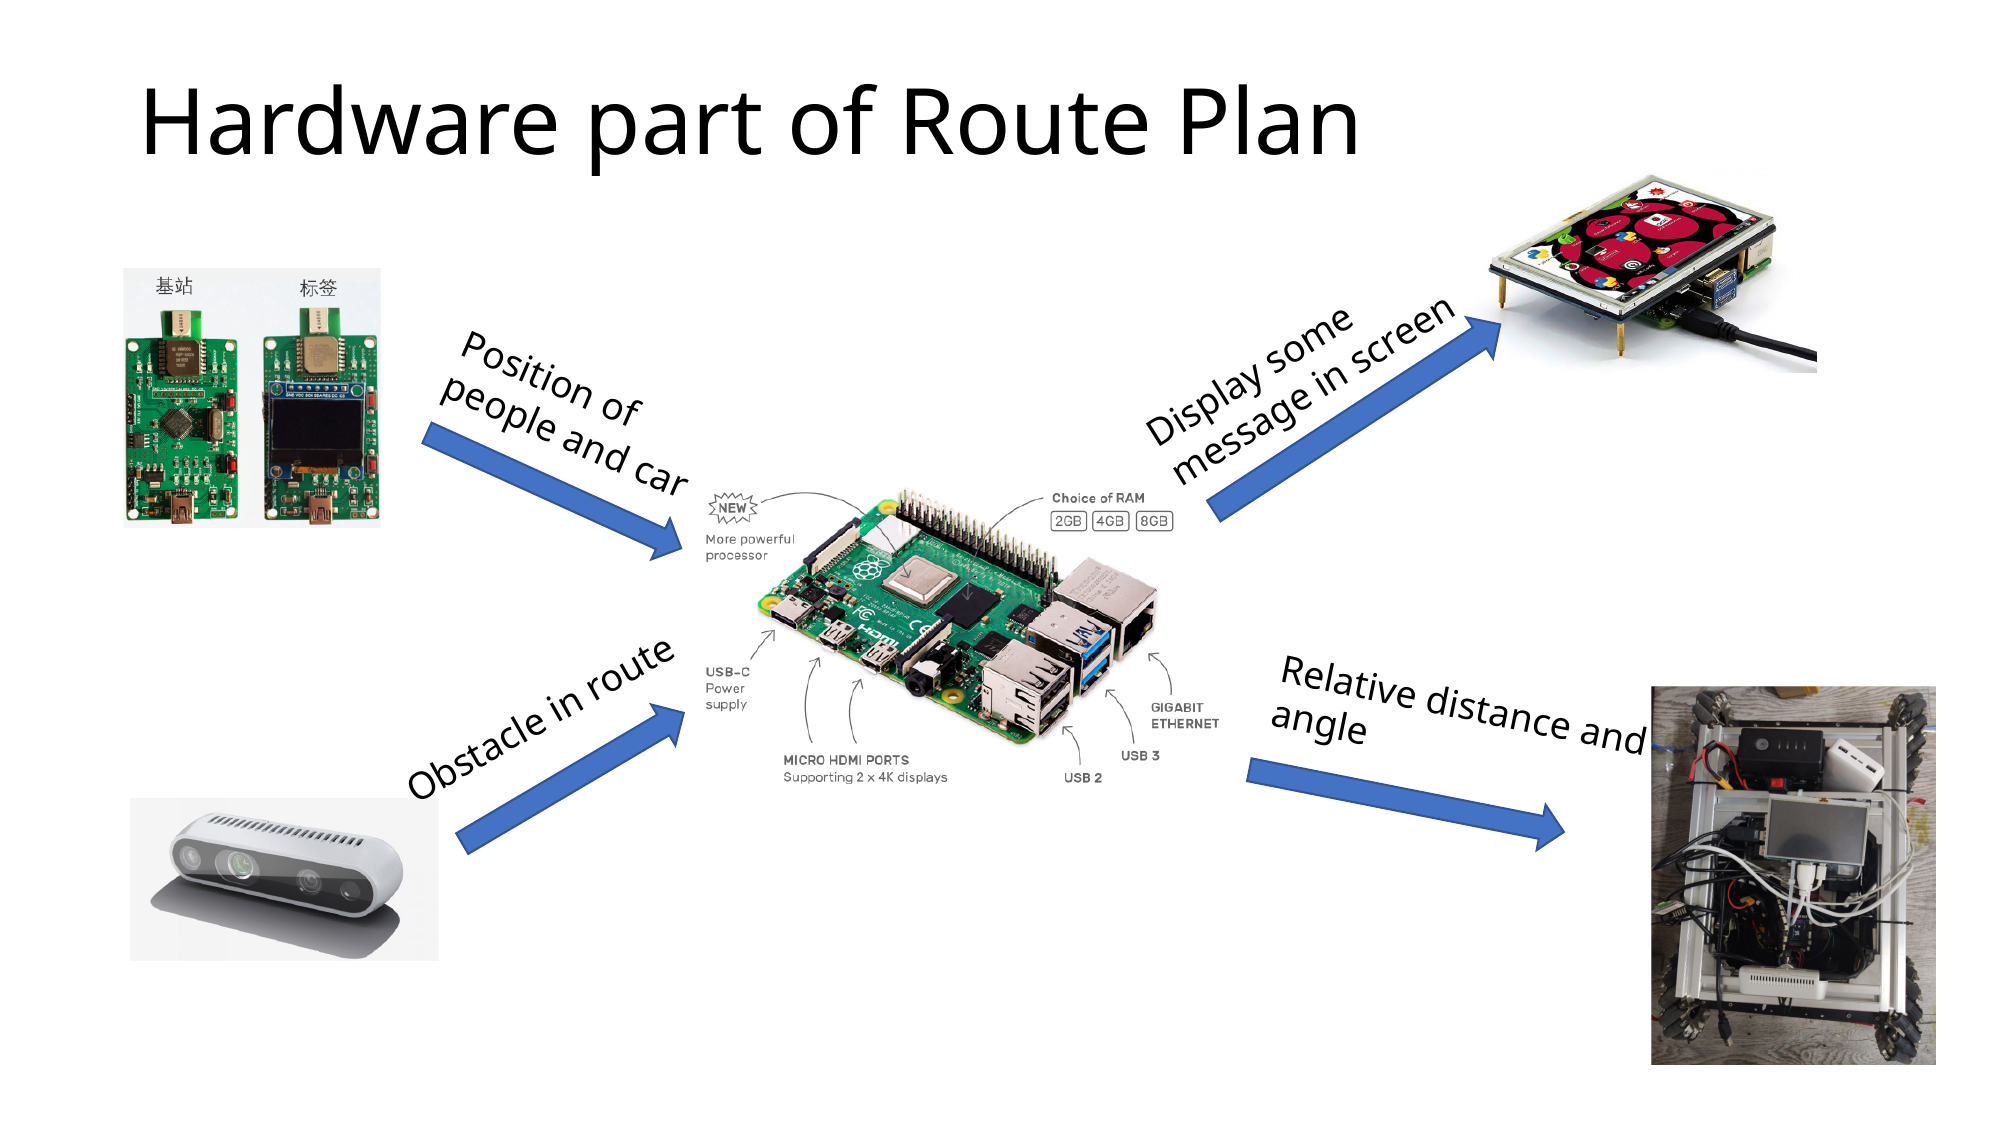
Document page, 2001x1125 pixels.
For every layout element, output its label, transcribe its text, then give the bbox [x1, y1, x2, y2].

picture [130, 797, 439, 961]
picture [1447, 168, 1817, 373]
text_box Obstacle in route [380, 592, 706, 809]
text_box Position of people and car [421, 307, 747, 527]
picture [706, 485, 1219, 784]
text_box [421, 421, 683, 562]
text_box [1245, 757, 1566, 853]
text_box Display some message in screen [1121, 214, 1447, 485]
picture [1604, 687, 1983, 1064]
text_box [454, 702, 685, 856]
text_box Relative distance and angle [1252, 634, 1651, 810]
title Hardware part of Route Plan [123, 15, 1849, 234]
text_box [1219, 343, 1451, 523]
picture [123, 268, 381, 528]
